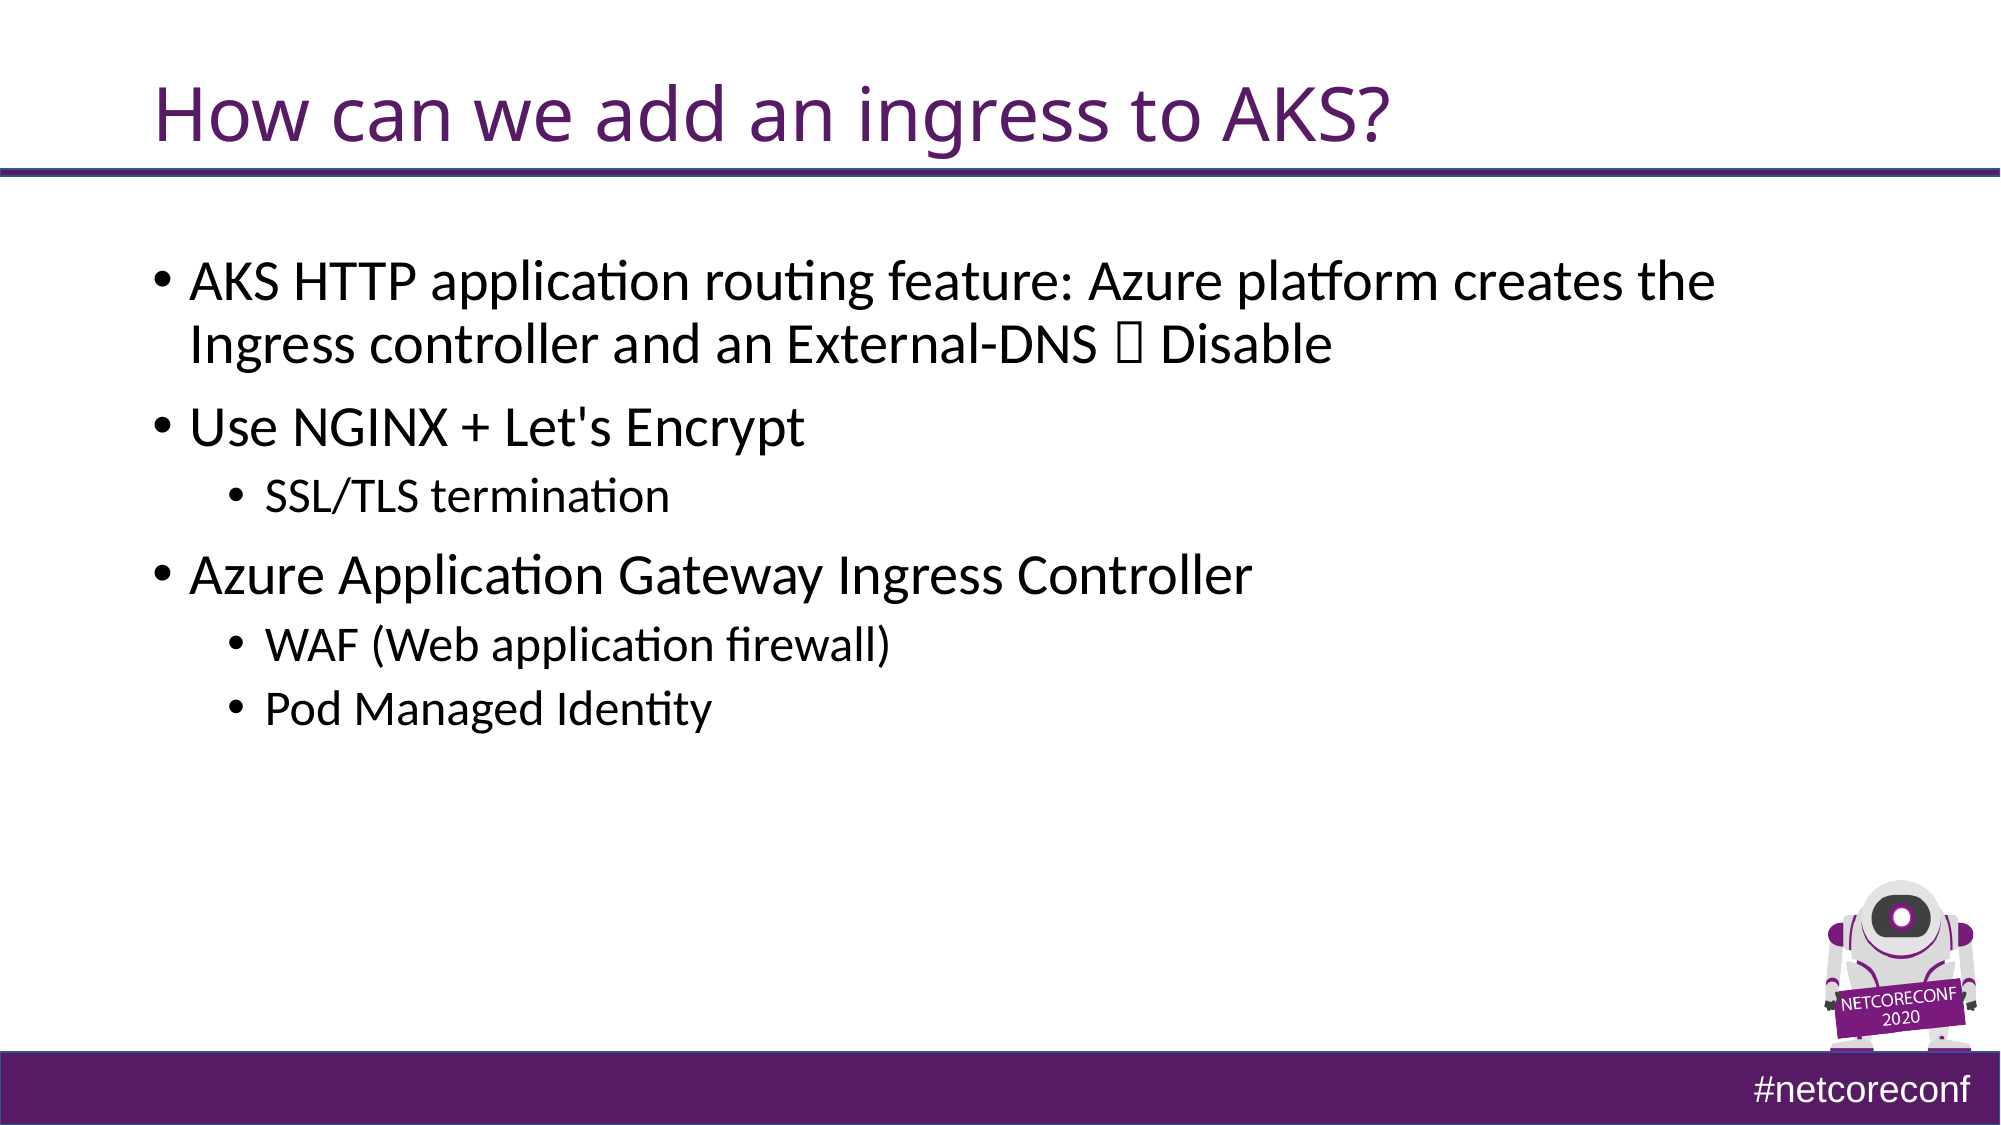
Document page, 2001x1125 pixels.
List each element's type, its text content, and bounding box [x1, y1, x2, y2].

list AKS HTTP application routing feature: Azure platform creates the Ingress controller and an External-DNS  Disable Use NGINX + Let's Encrypt SSL/TLS termination Azure Application Gateway Ingress Controller WAF (Web application firewall) Pod Managed Identity [137, 242, 1863, 957]
picture [1824, 880, 1977, 1051]
title How can we add an ingress to AKS? [137, 20, 1863, 213]
